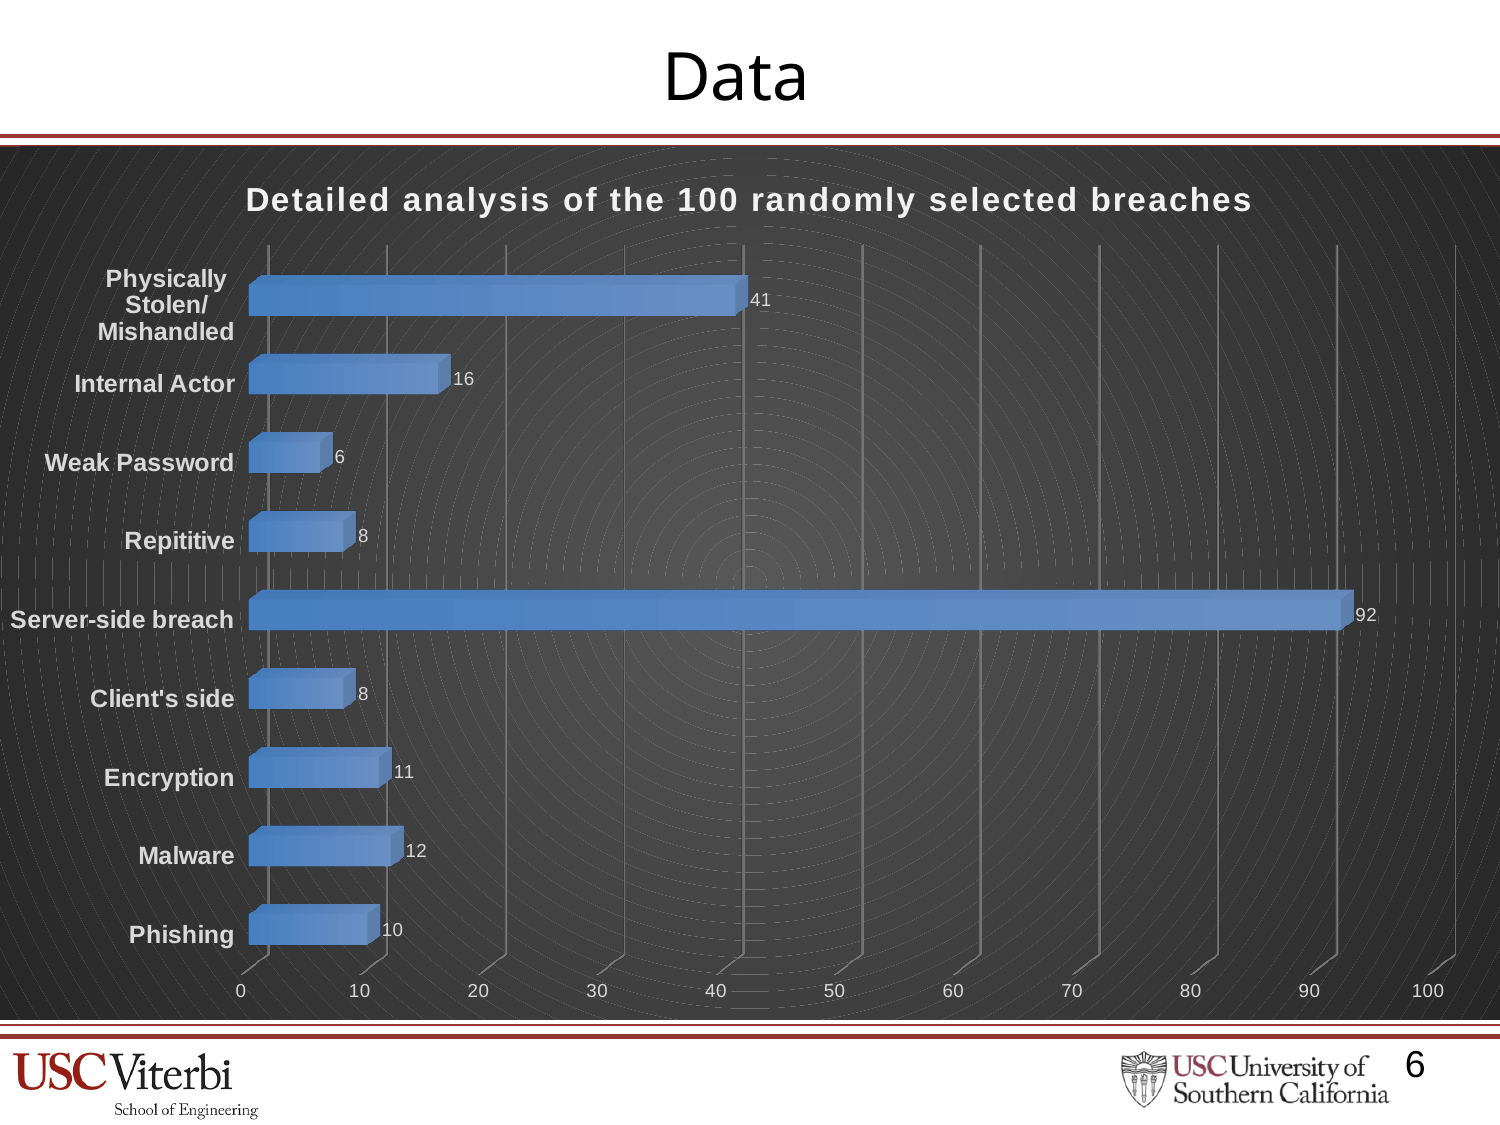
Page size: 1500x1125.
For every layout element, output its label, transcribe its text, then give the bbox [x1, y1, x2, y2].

chart [0, 146, 1500, 1021]
slide_number 6 [1389, 1028, 1480, 1106]
picture [1100, 1042, 1422, 1124]
picture [0, 1046, 287, 1123]
title Data [37, 11, 1435, 137]
